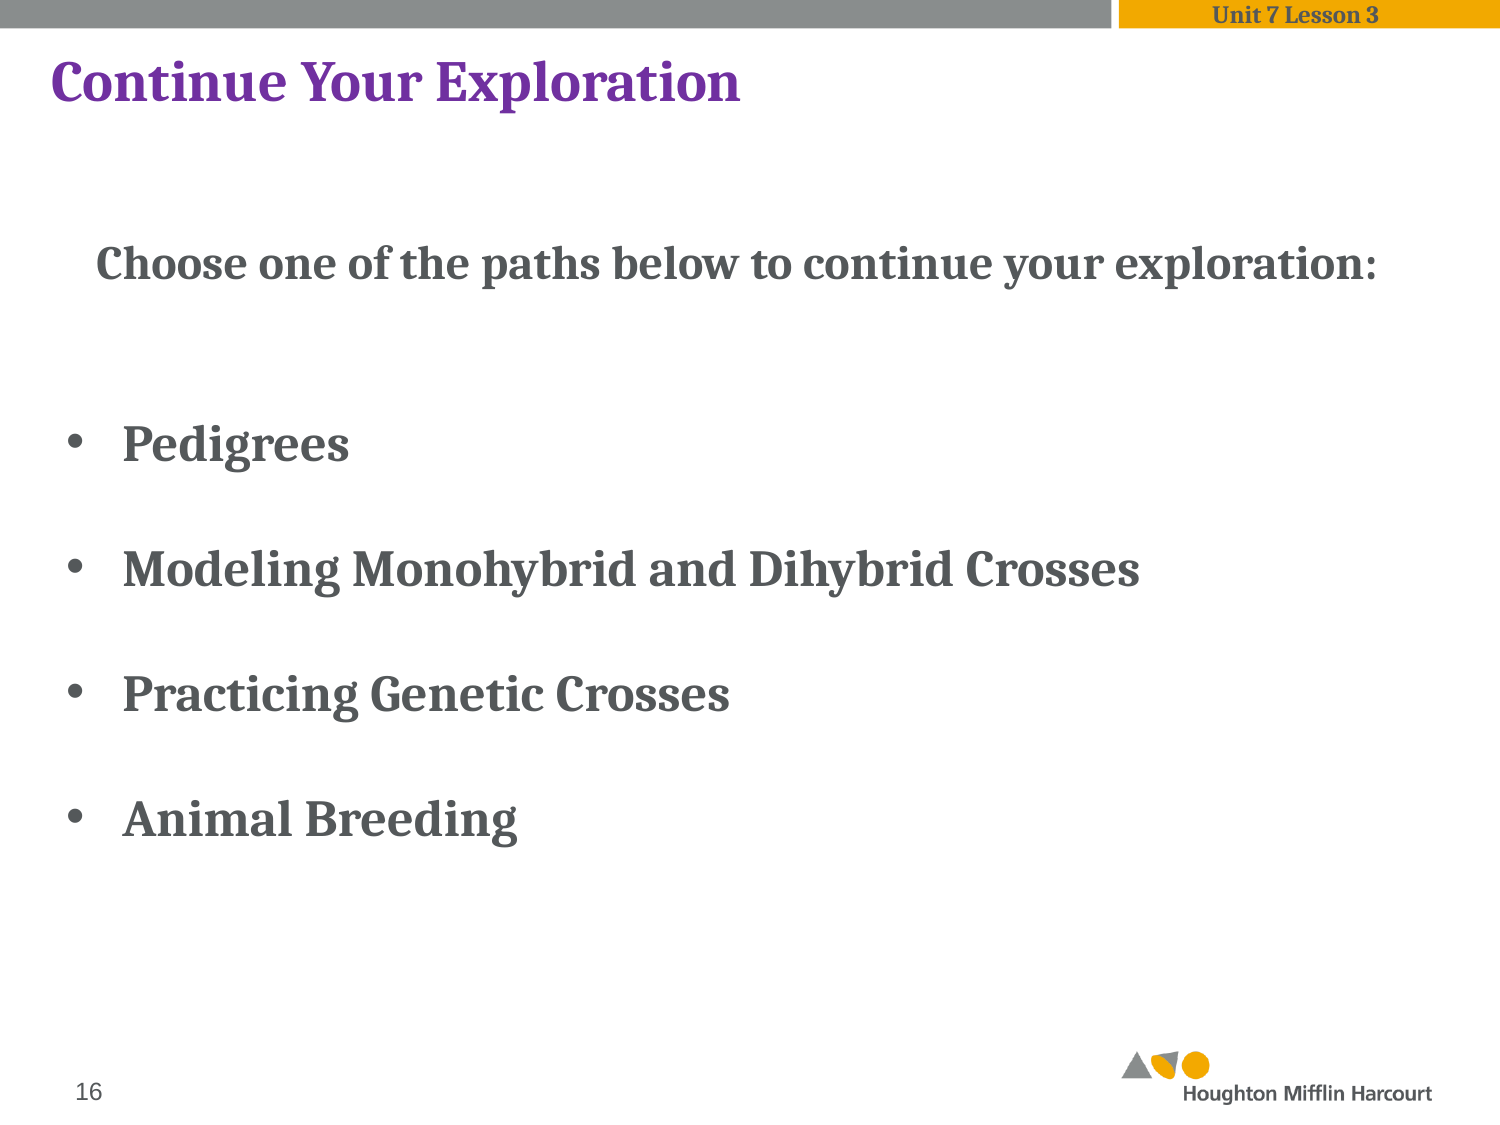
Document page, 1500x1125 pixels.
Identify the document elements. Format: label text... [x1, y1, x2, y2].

text_box Continue Your Exploration [51, 35, 1456, 139]
slide_number ‹#› [75, 1045, 187, 1106]
text_box Unit 7 Lesson 3 [1197, 0, 1411, 36]
text_box Choose one of the paths below to continue your exploration: Pedigrees Modeling Monohybrid and Dihybrid Crosses Practicing Genetic Crosses Animal Breeding [50, 224, 1425, 861]
picture [1119, 1049, 1434, 1107]
